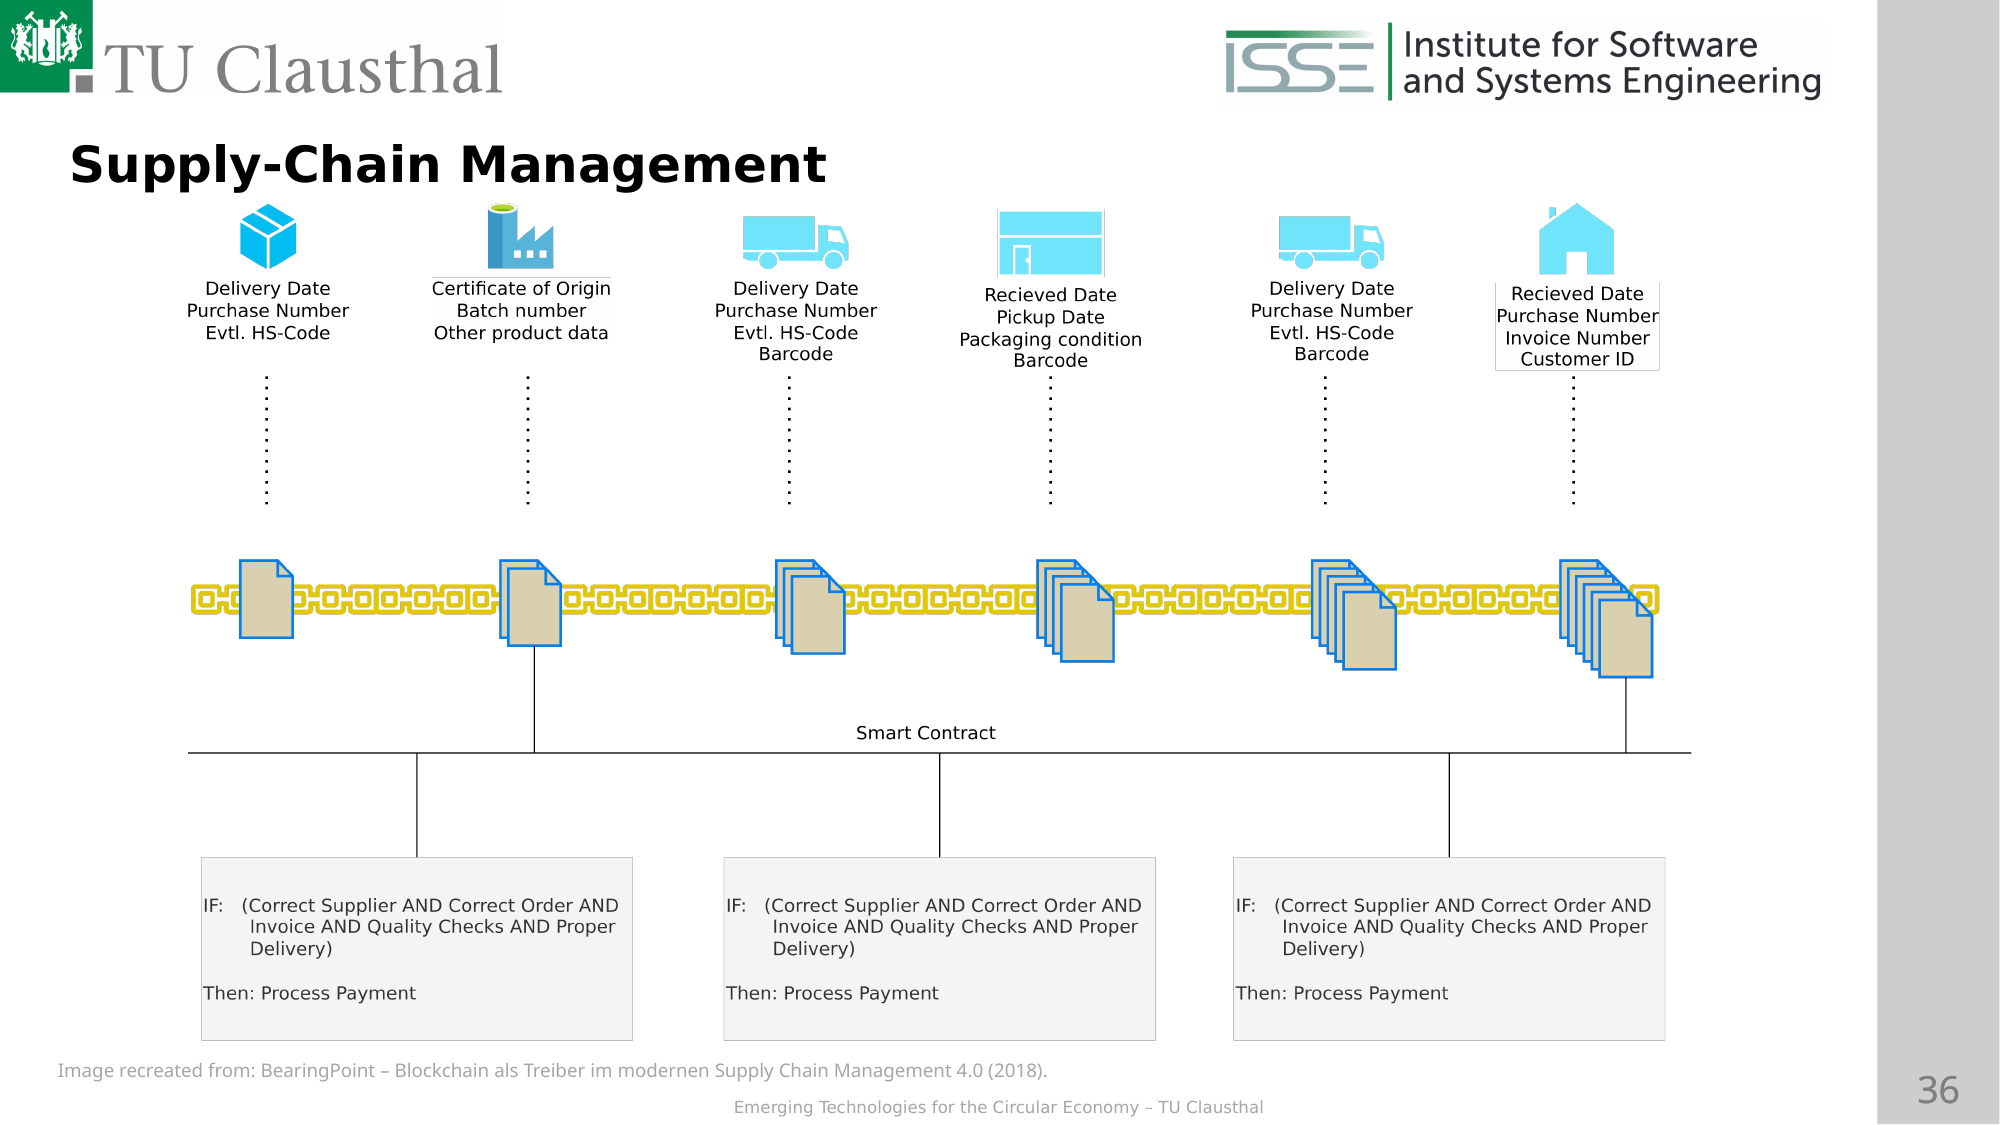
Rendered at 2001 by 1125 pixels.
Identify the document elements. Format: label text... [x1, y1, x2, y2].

picture [1218, 22, 1826, 107]
text_box Image recreated from: BearingPoint – Blockchain als Treiber im modernen Supply Chain Management 4.0 (2018). [43, 1051, 1233, 1089]
picture [0, 0, 502, 93]
text_box Supply-Chain Management [54, 125, 1819, 208]
picture [186, 199, 1693, 1041]
